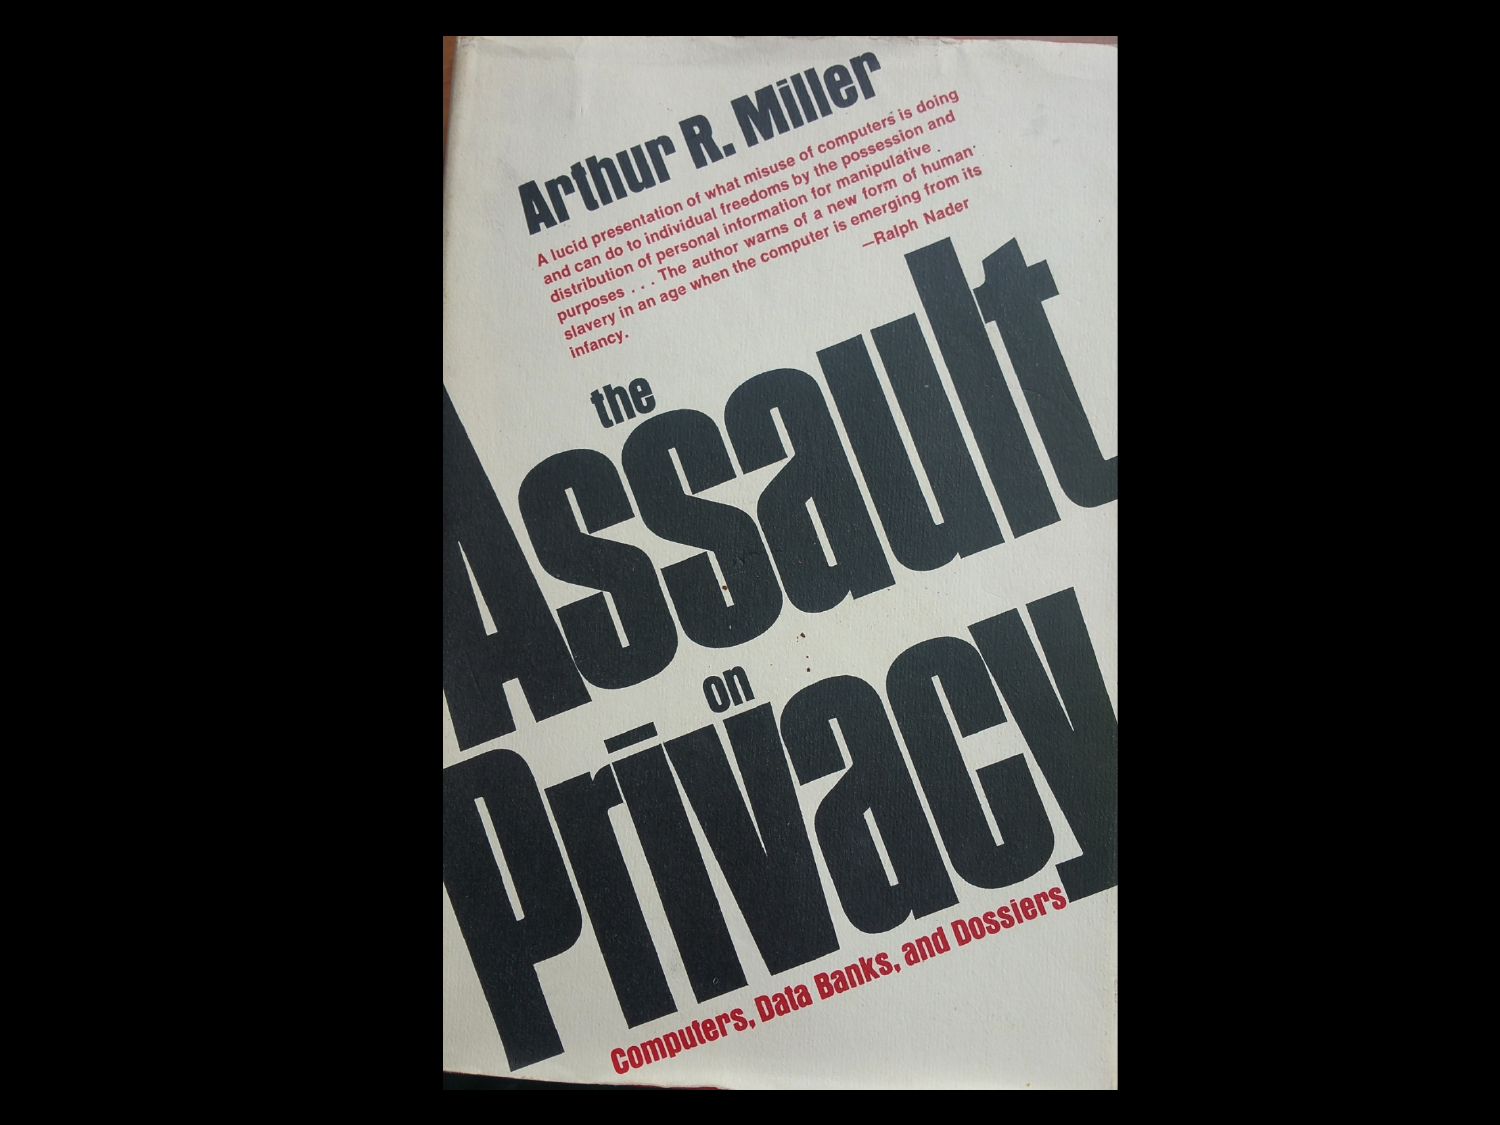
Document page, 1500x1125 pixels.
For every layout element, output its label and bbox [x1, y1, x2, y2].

picture [253, 36, 1307, 1090]
